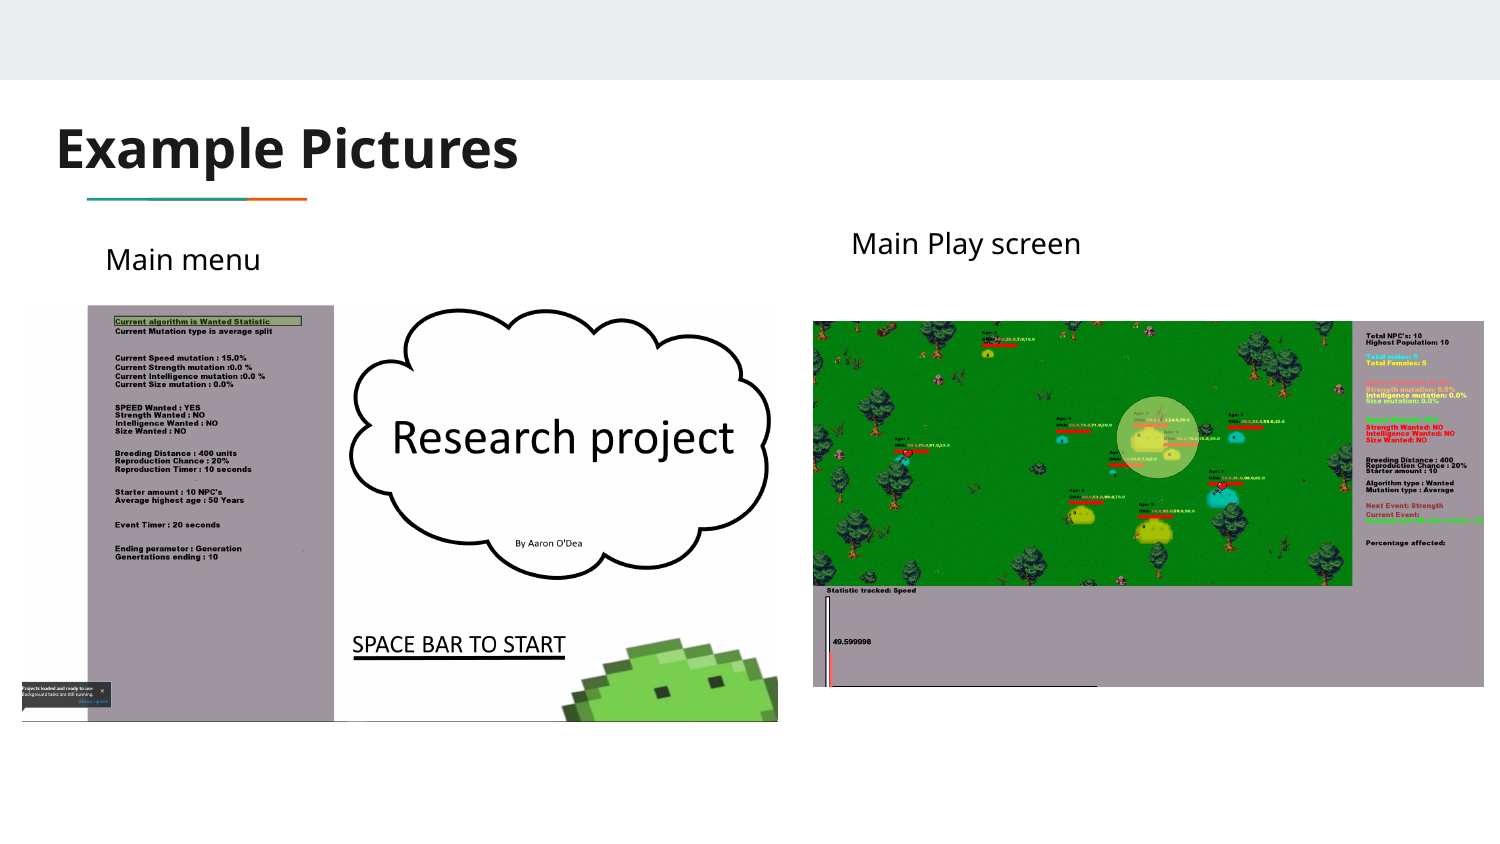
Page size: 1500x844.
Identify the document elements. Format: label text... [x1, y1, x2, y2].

text_box Main menu [90, 226, 381, 282]
title Example Pictures [40, 99, 1302, 188]
picture [813, 321, 1485, 688]
text_box Main Play screen [836, 210, 1186, 282]
picture [22, 304, 778, 722]
